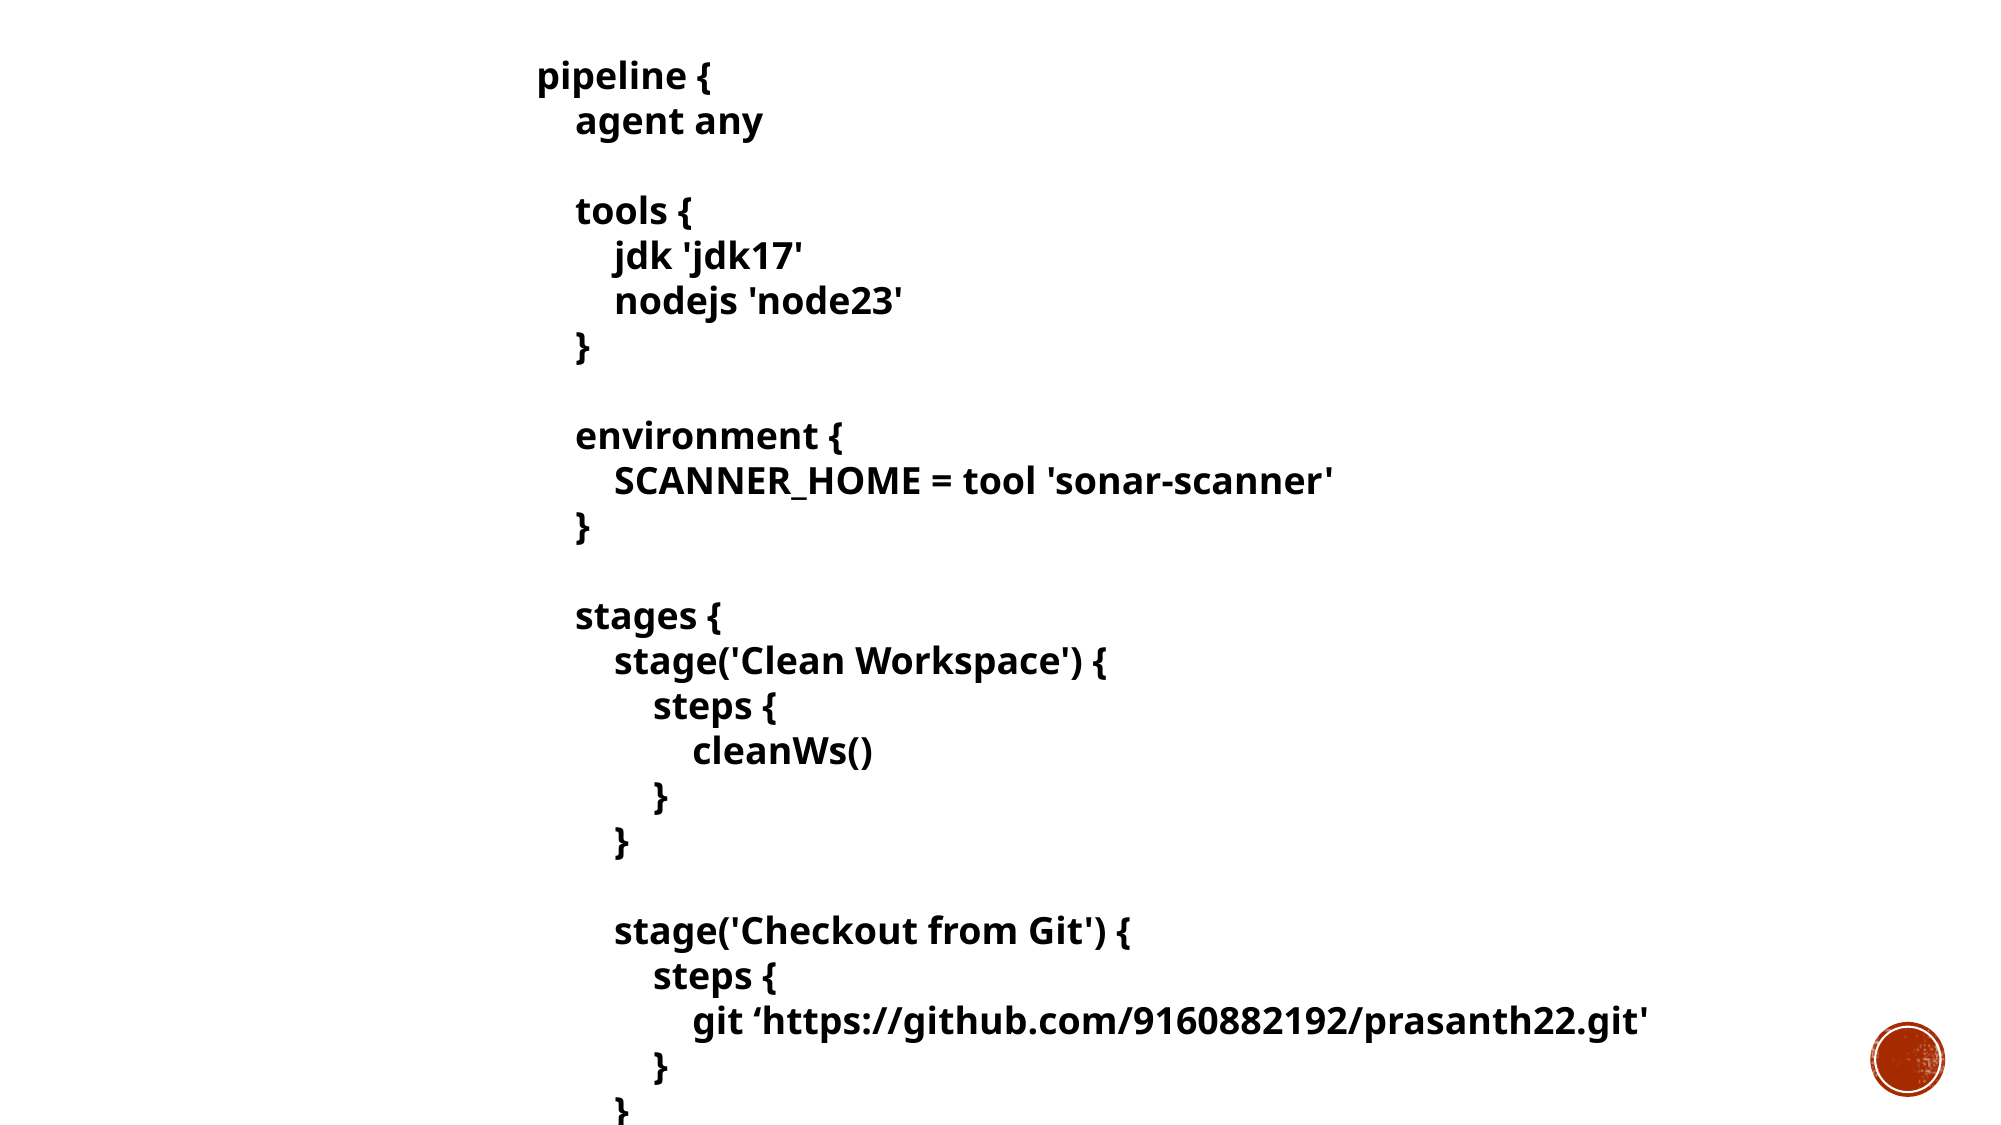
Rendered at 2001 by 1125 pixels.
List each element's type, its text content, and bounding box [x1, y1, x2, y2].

text_box pipeline { agent any tools { jdk 'jdk17' nodejs 'node23' } environment { SCANNER_HOME = tool 'sonar-scanner' } stages { stage('Clean Workspace') { steps { cleanWs() } } stage('Checkout from Git') { steps { git ‘https://github.com/9160882192/prasanth22.git' } } [521, 0, 1938, 1125]
